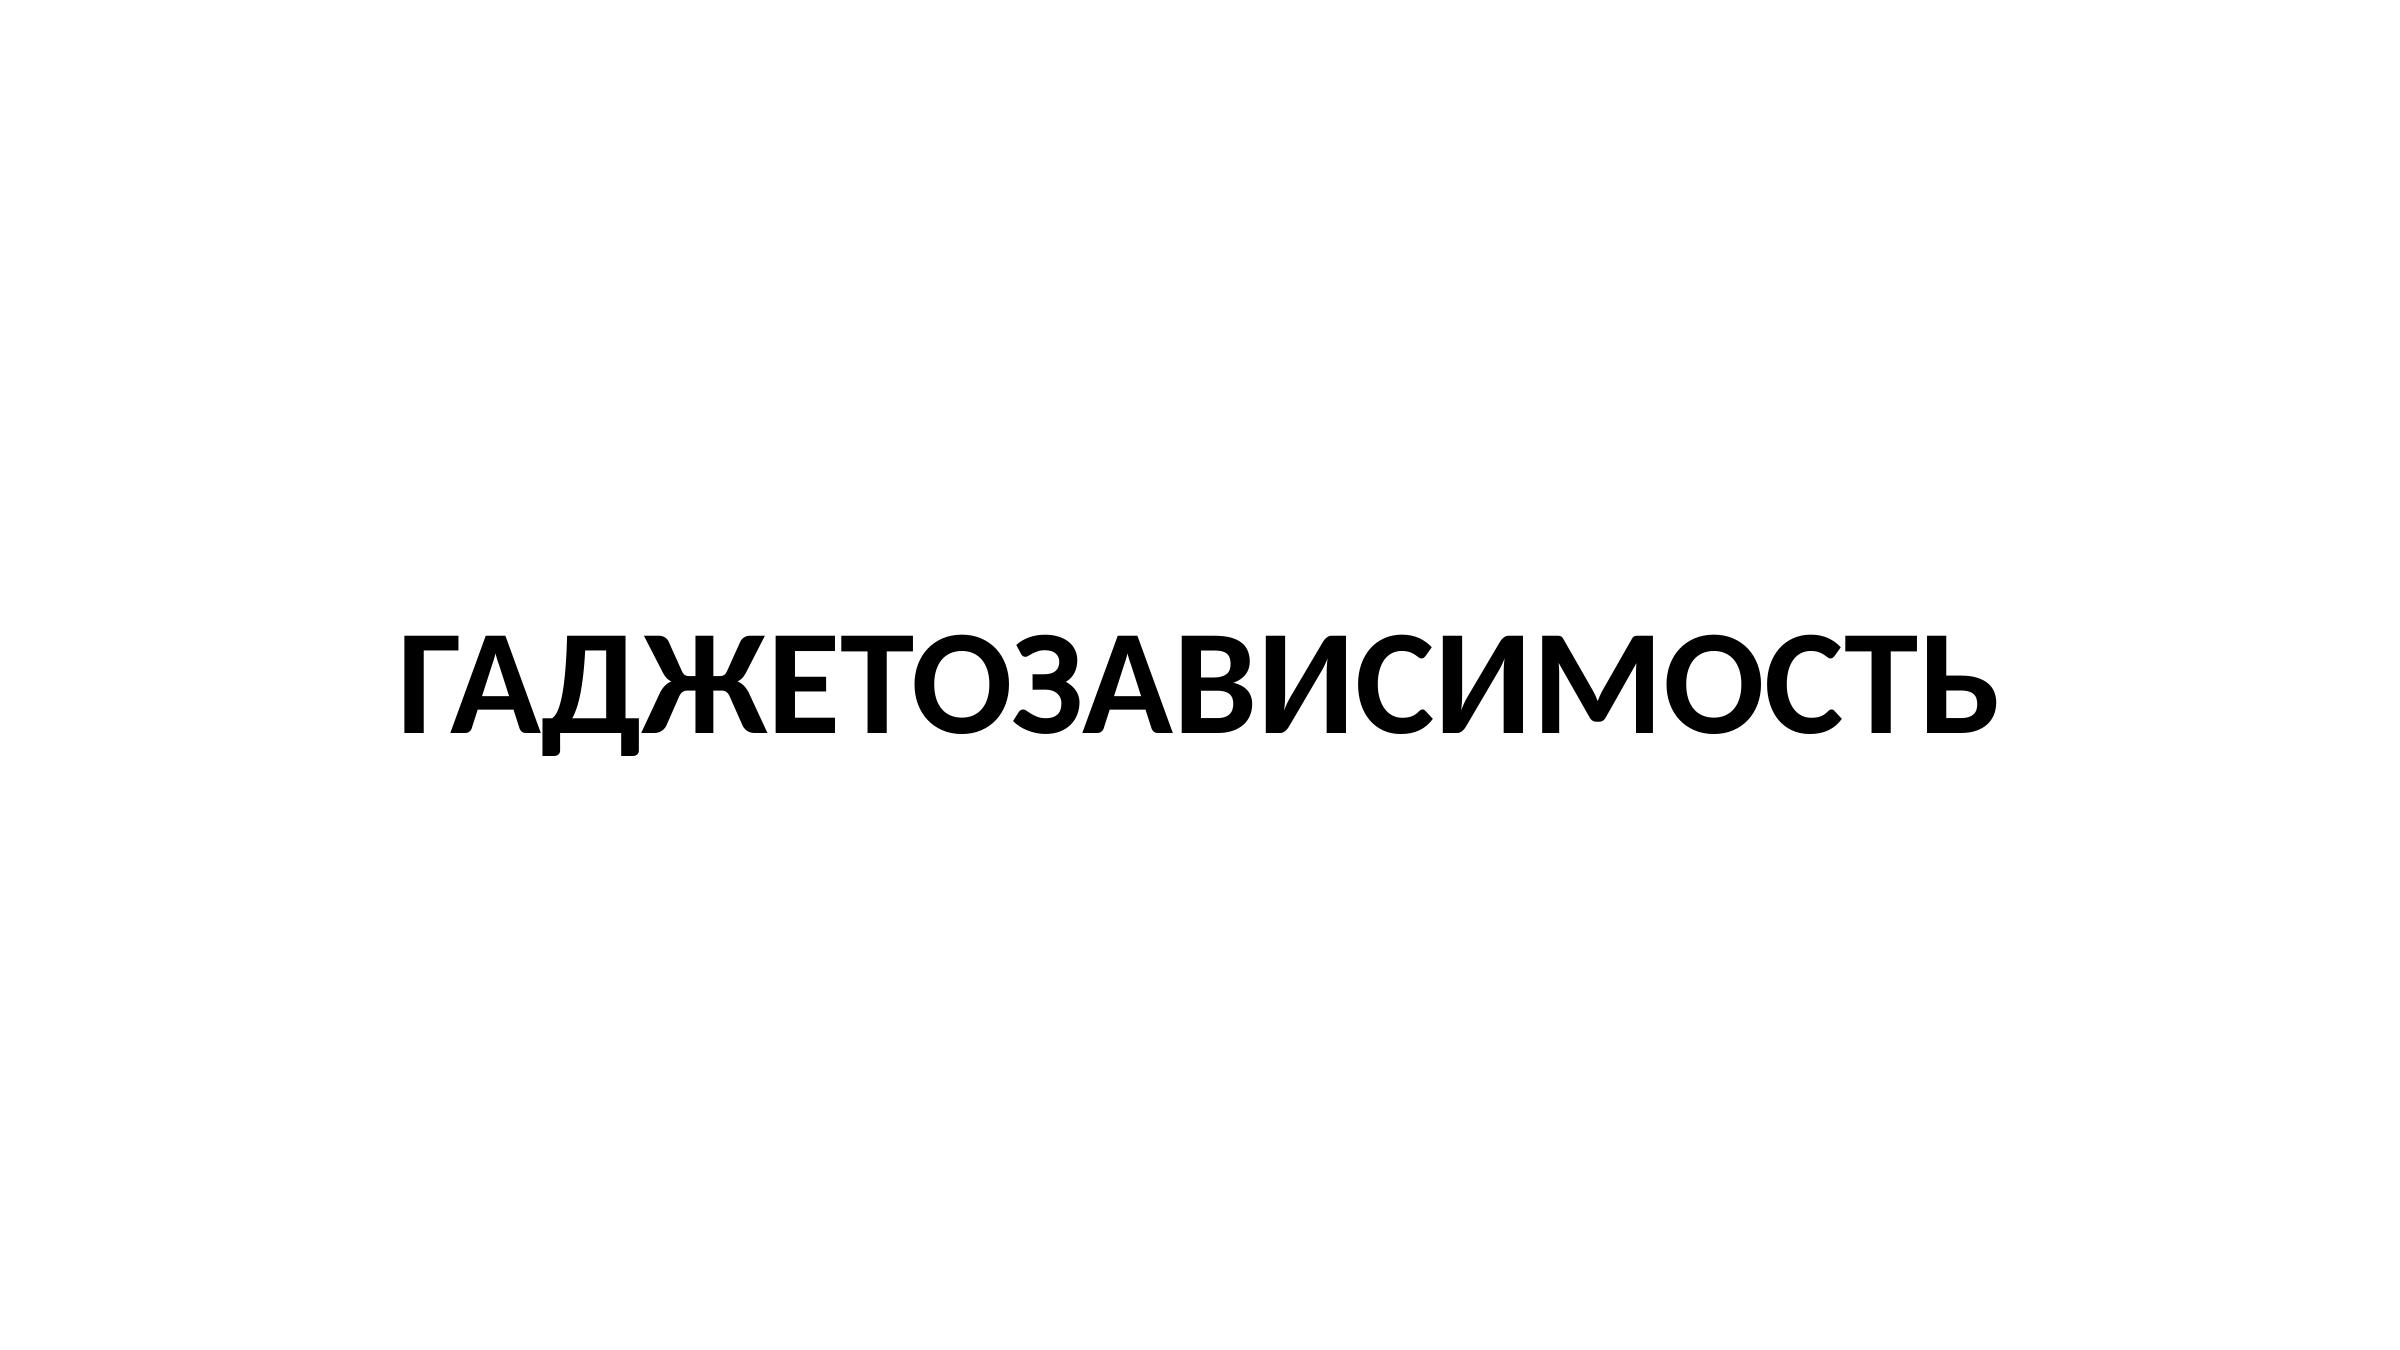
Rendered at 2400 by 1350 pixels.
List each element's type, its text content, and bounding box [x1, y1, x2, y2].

text_box ГАДЖЕТОЗАВИСИМОСТЬ [382, 576, 2017, 772]
